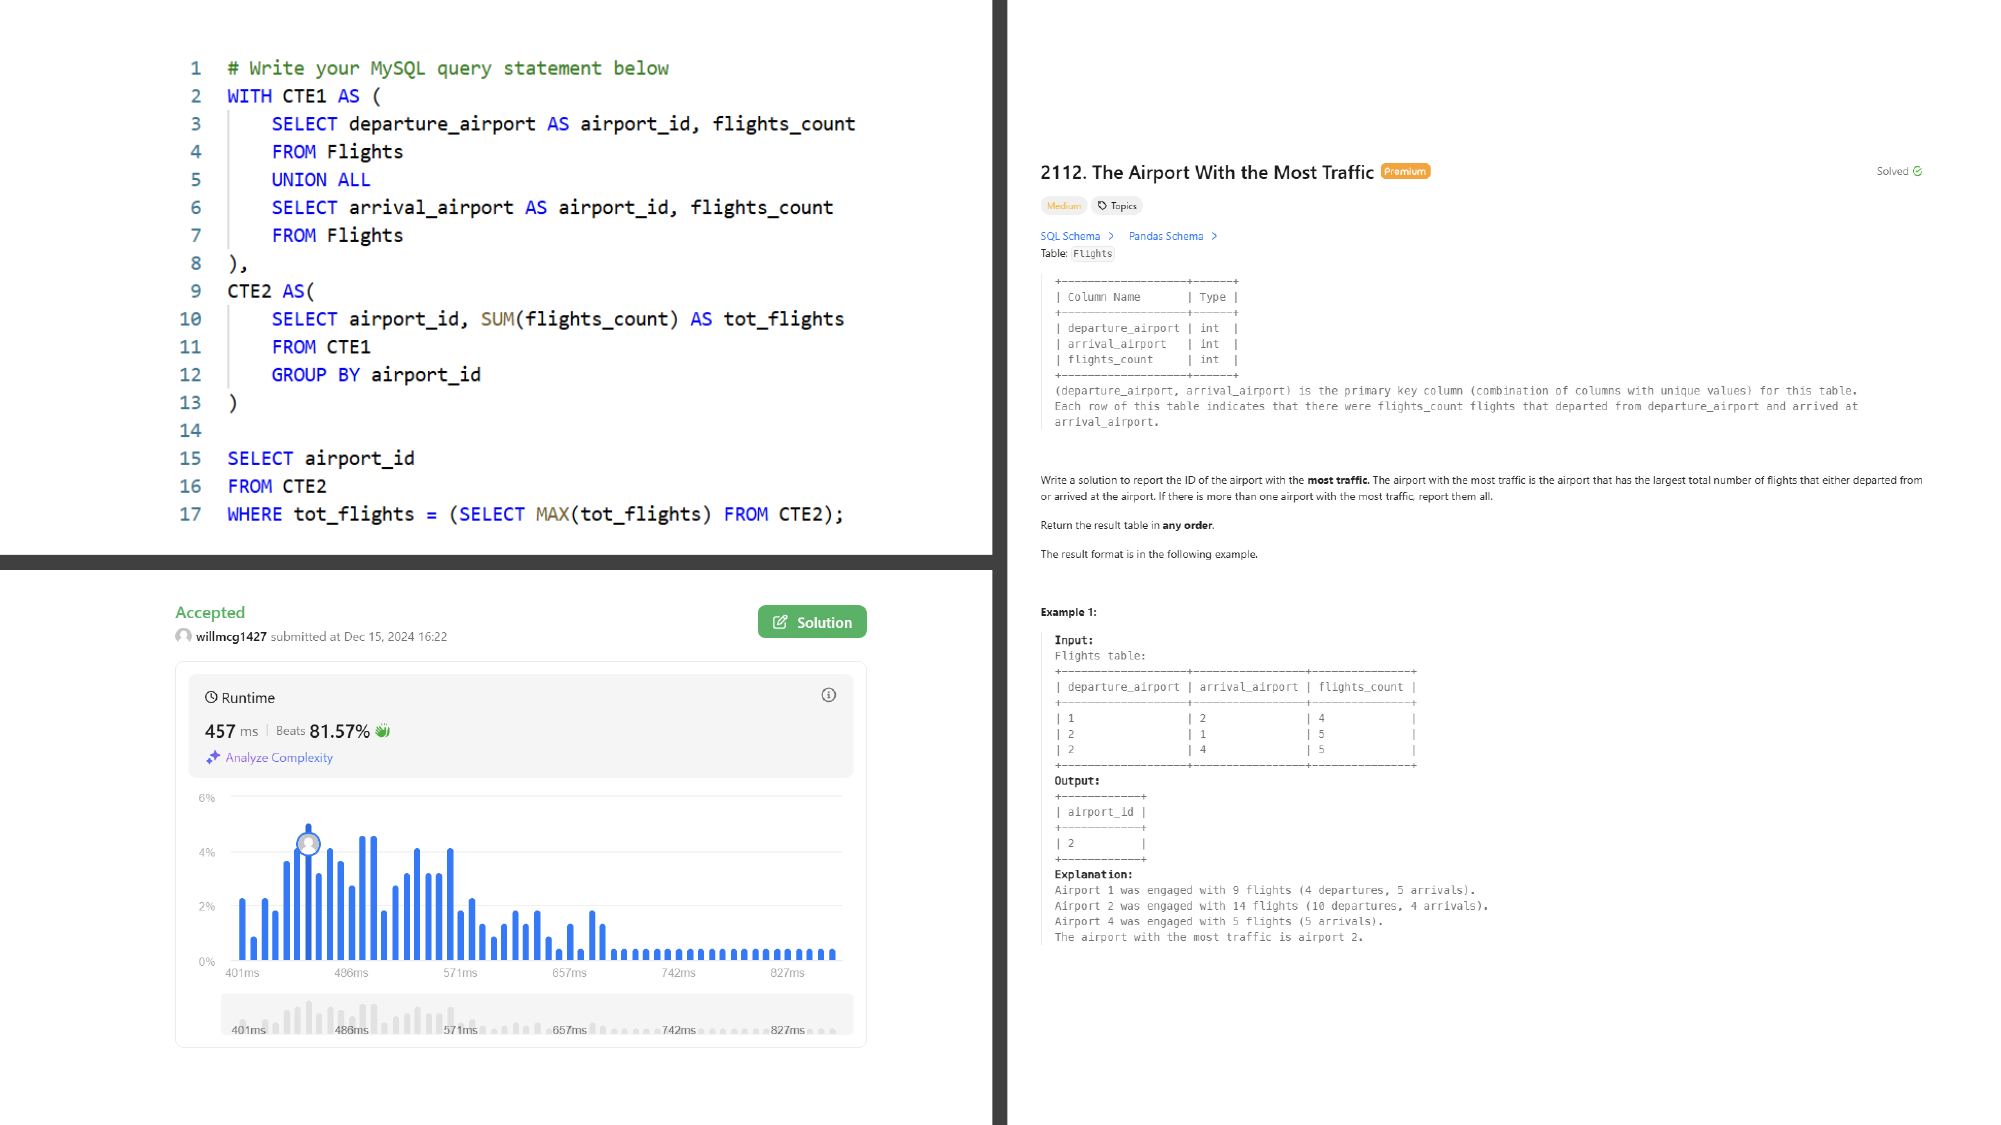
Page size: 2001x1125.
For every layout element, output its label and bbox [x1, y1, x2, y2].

picture [165, 595, 875, 1049]
picture [1034, 155, 1926, 947]
picture [171, 52, 869, 530]
text_box [991, 0, 1009, 1125]
text_box [0, 553, 1006, 571]
